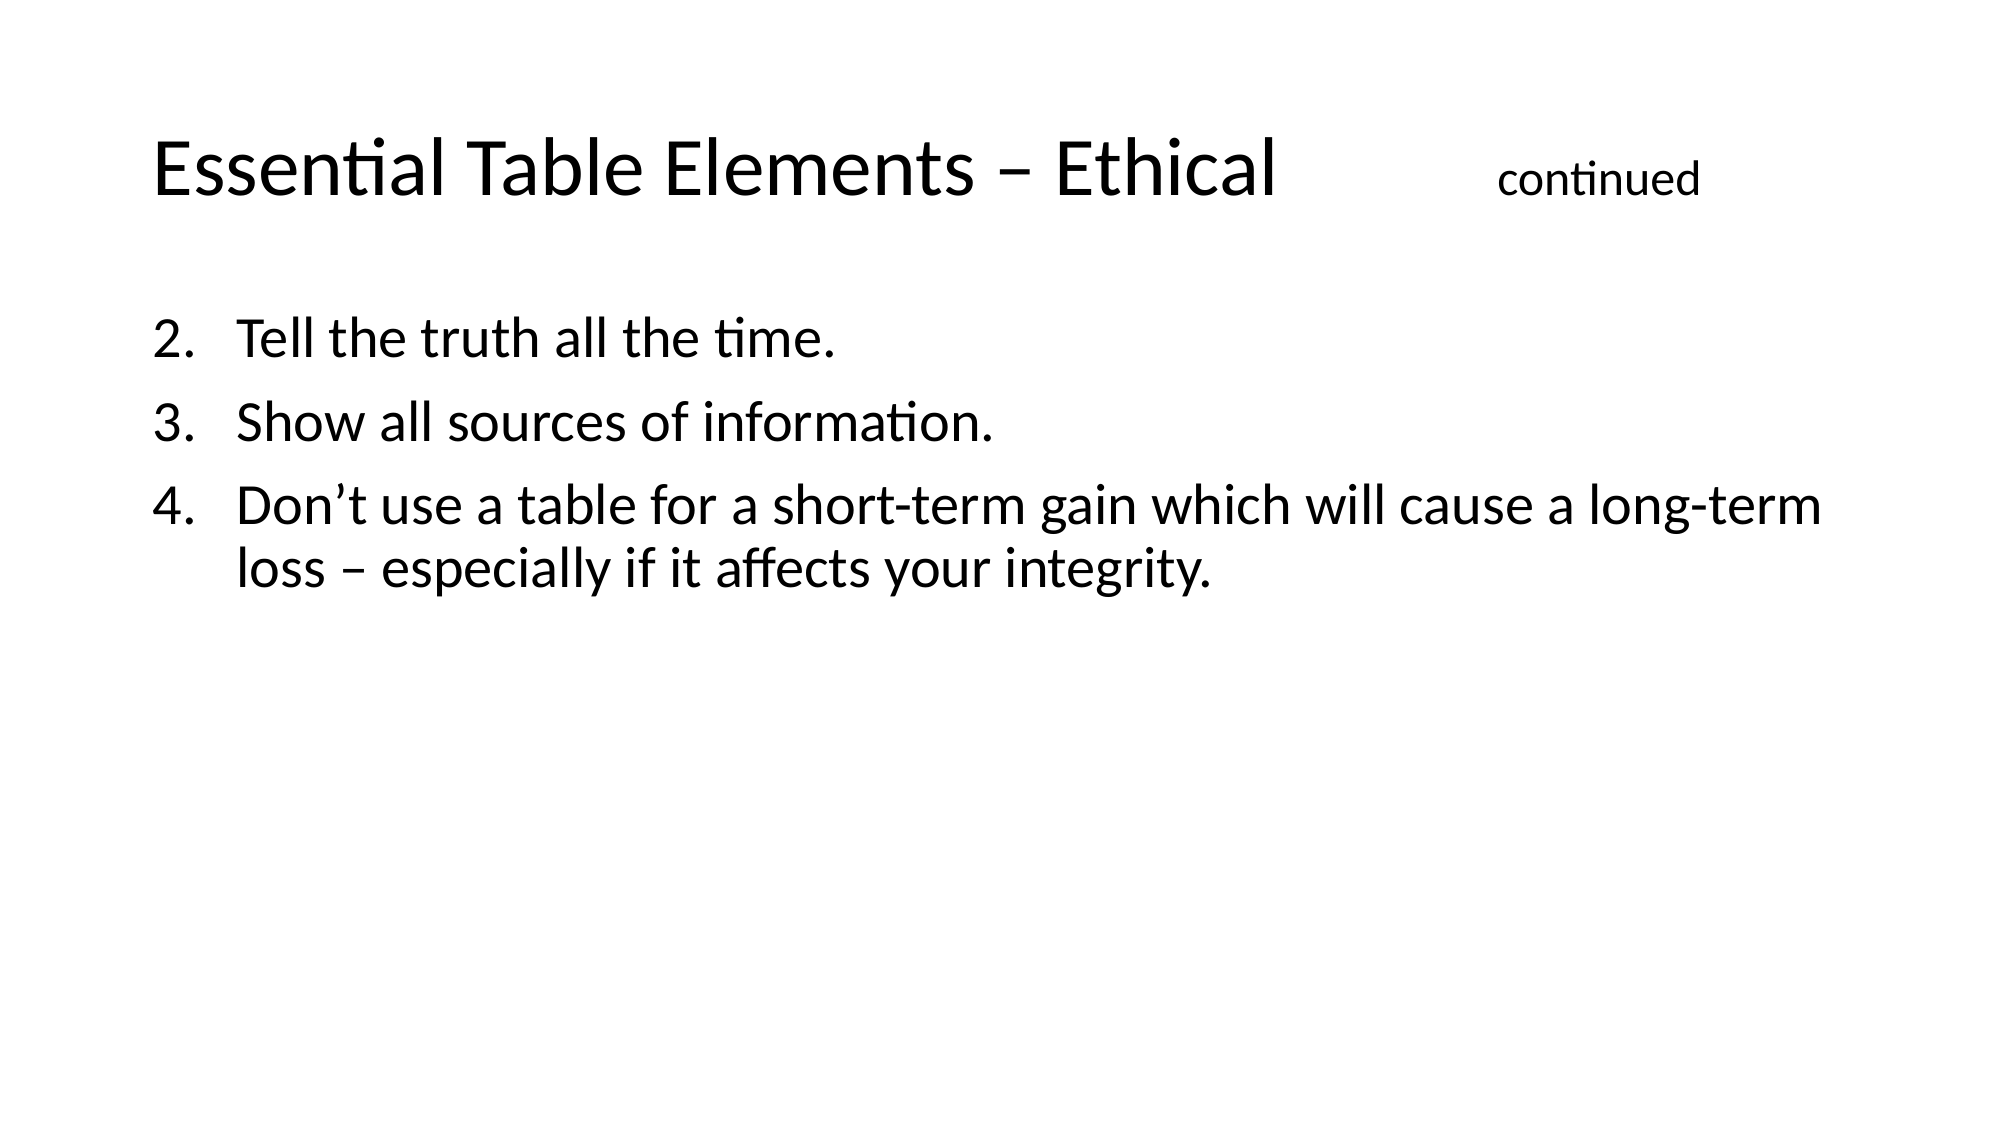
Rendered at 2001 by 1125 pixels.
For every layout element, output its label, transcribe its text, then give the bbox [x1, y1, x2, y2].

title Essential Table Elements – Ethical continued [137, 59, 1863, 278]
list Tell the truth all the time. Show all sources of information. Don’t use a table for a short-term gain which will cause a long-term loss – especially if it affects your integrity. [137, 299, 1863, 1014]
